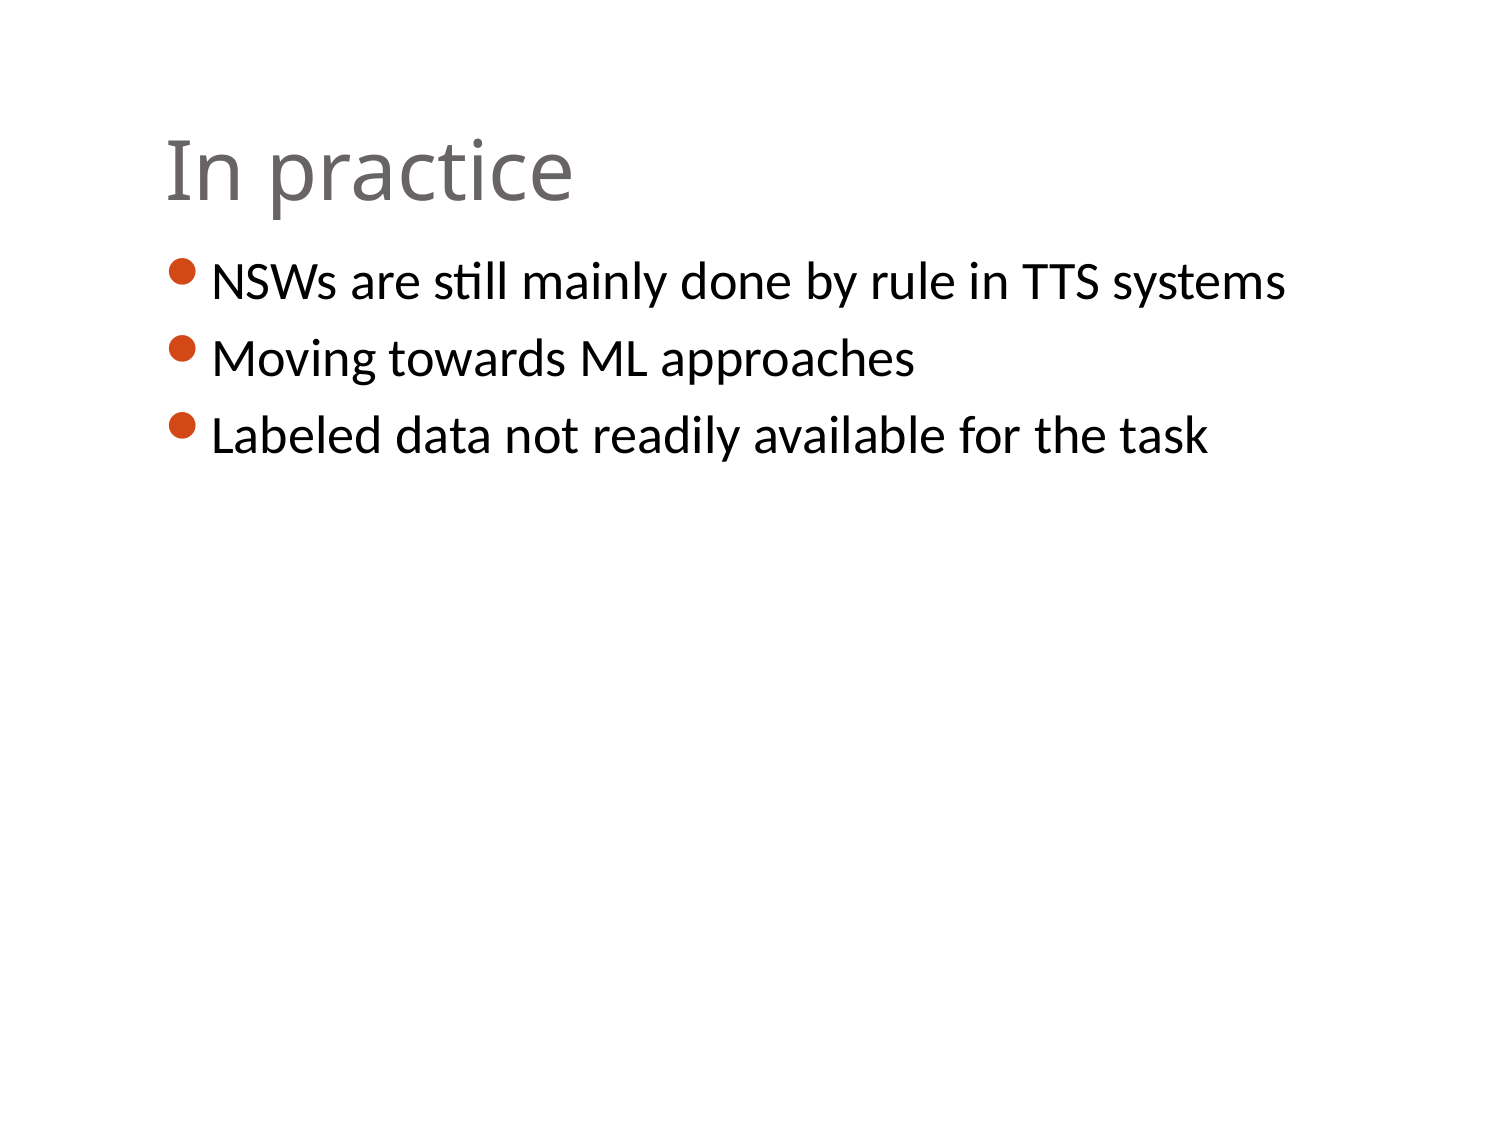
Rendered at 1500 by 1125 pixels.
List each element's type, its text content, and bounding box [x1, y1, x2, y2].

list NSWs are still mainly done by rule in TTS systems Moving towards ML approaches Labeled data not readily available for the task [149, 237, 1426, 988]
title In practice [149, 44, 1426, 233]
